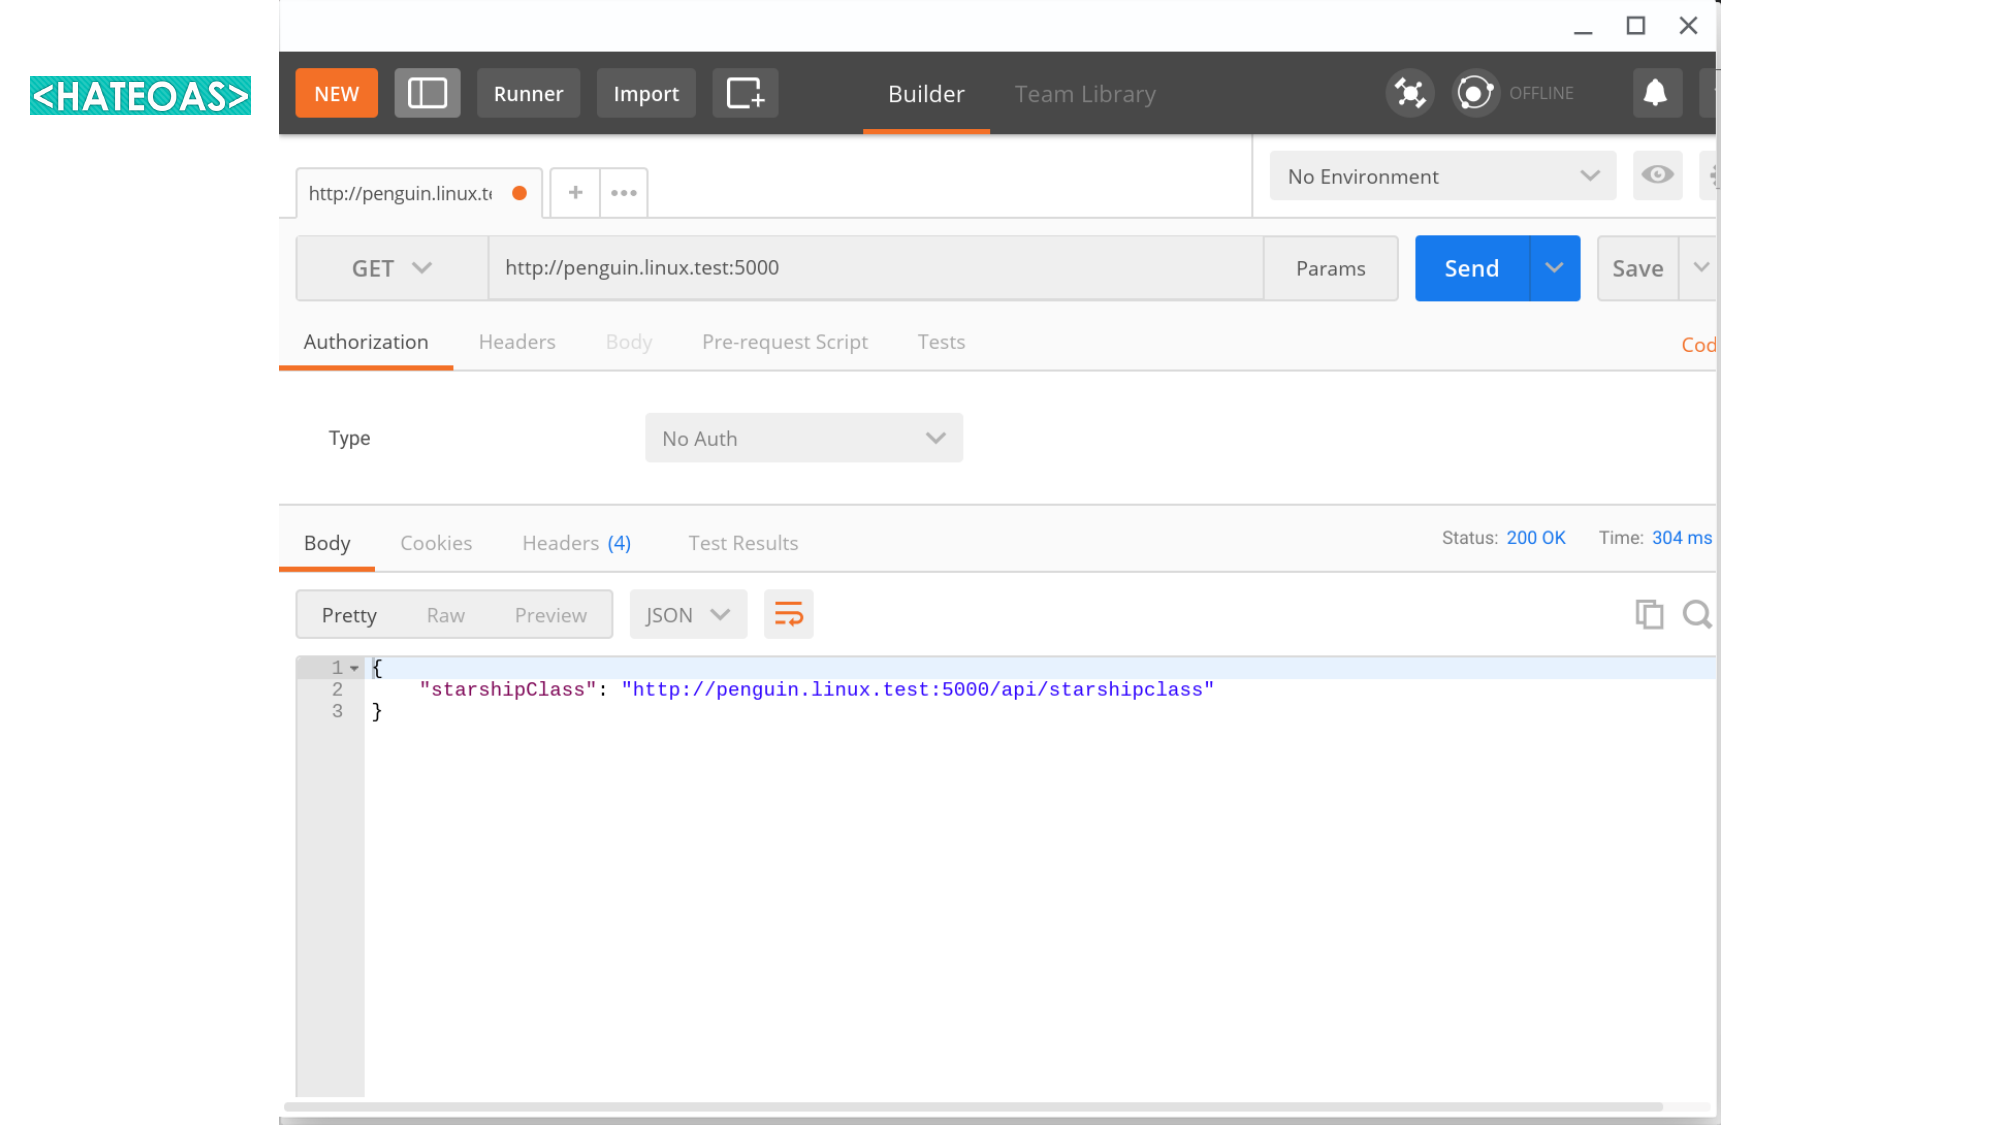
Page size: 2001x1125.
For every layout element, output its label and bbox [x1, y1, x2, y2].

picture [29, 76, 251, 115]
picture [279, 0, 1721, 1125]
